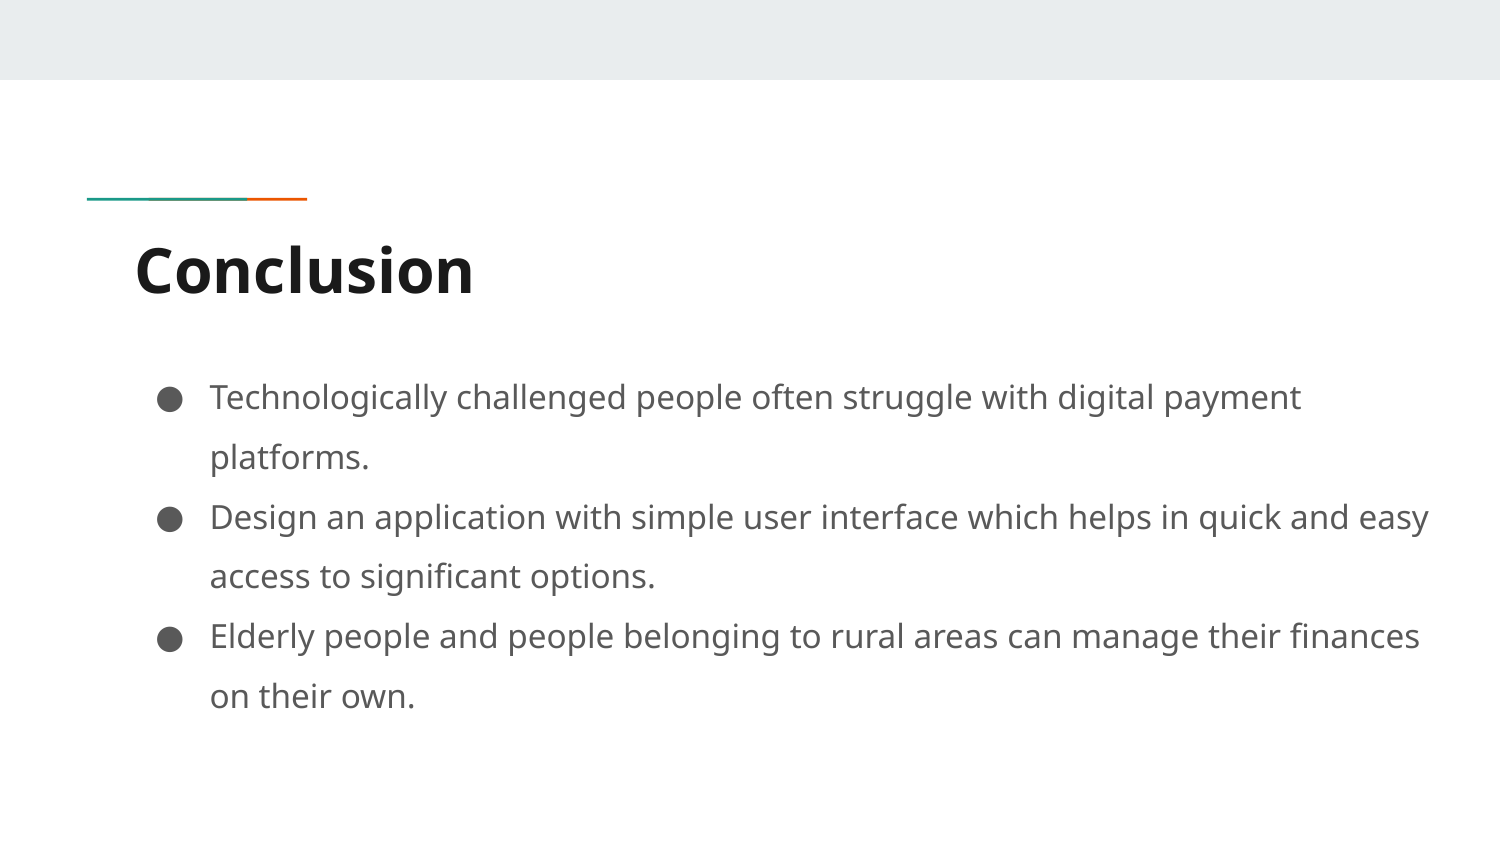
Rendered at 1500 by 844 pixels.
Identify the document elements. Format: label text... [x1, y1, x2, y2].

title Conclusion [119, 216, 1381, 305]
list Technologically challenged people often struggle with digital payment platforms. Design an application with simple user interface which helps in quick and easy access to significant options. Elderly people and people belonging to rural areas can manage their finances on their own. [119, 341, 1466, 712]
